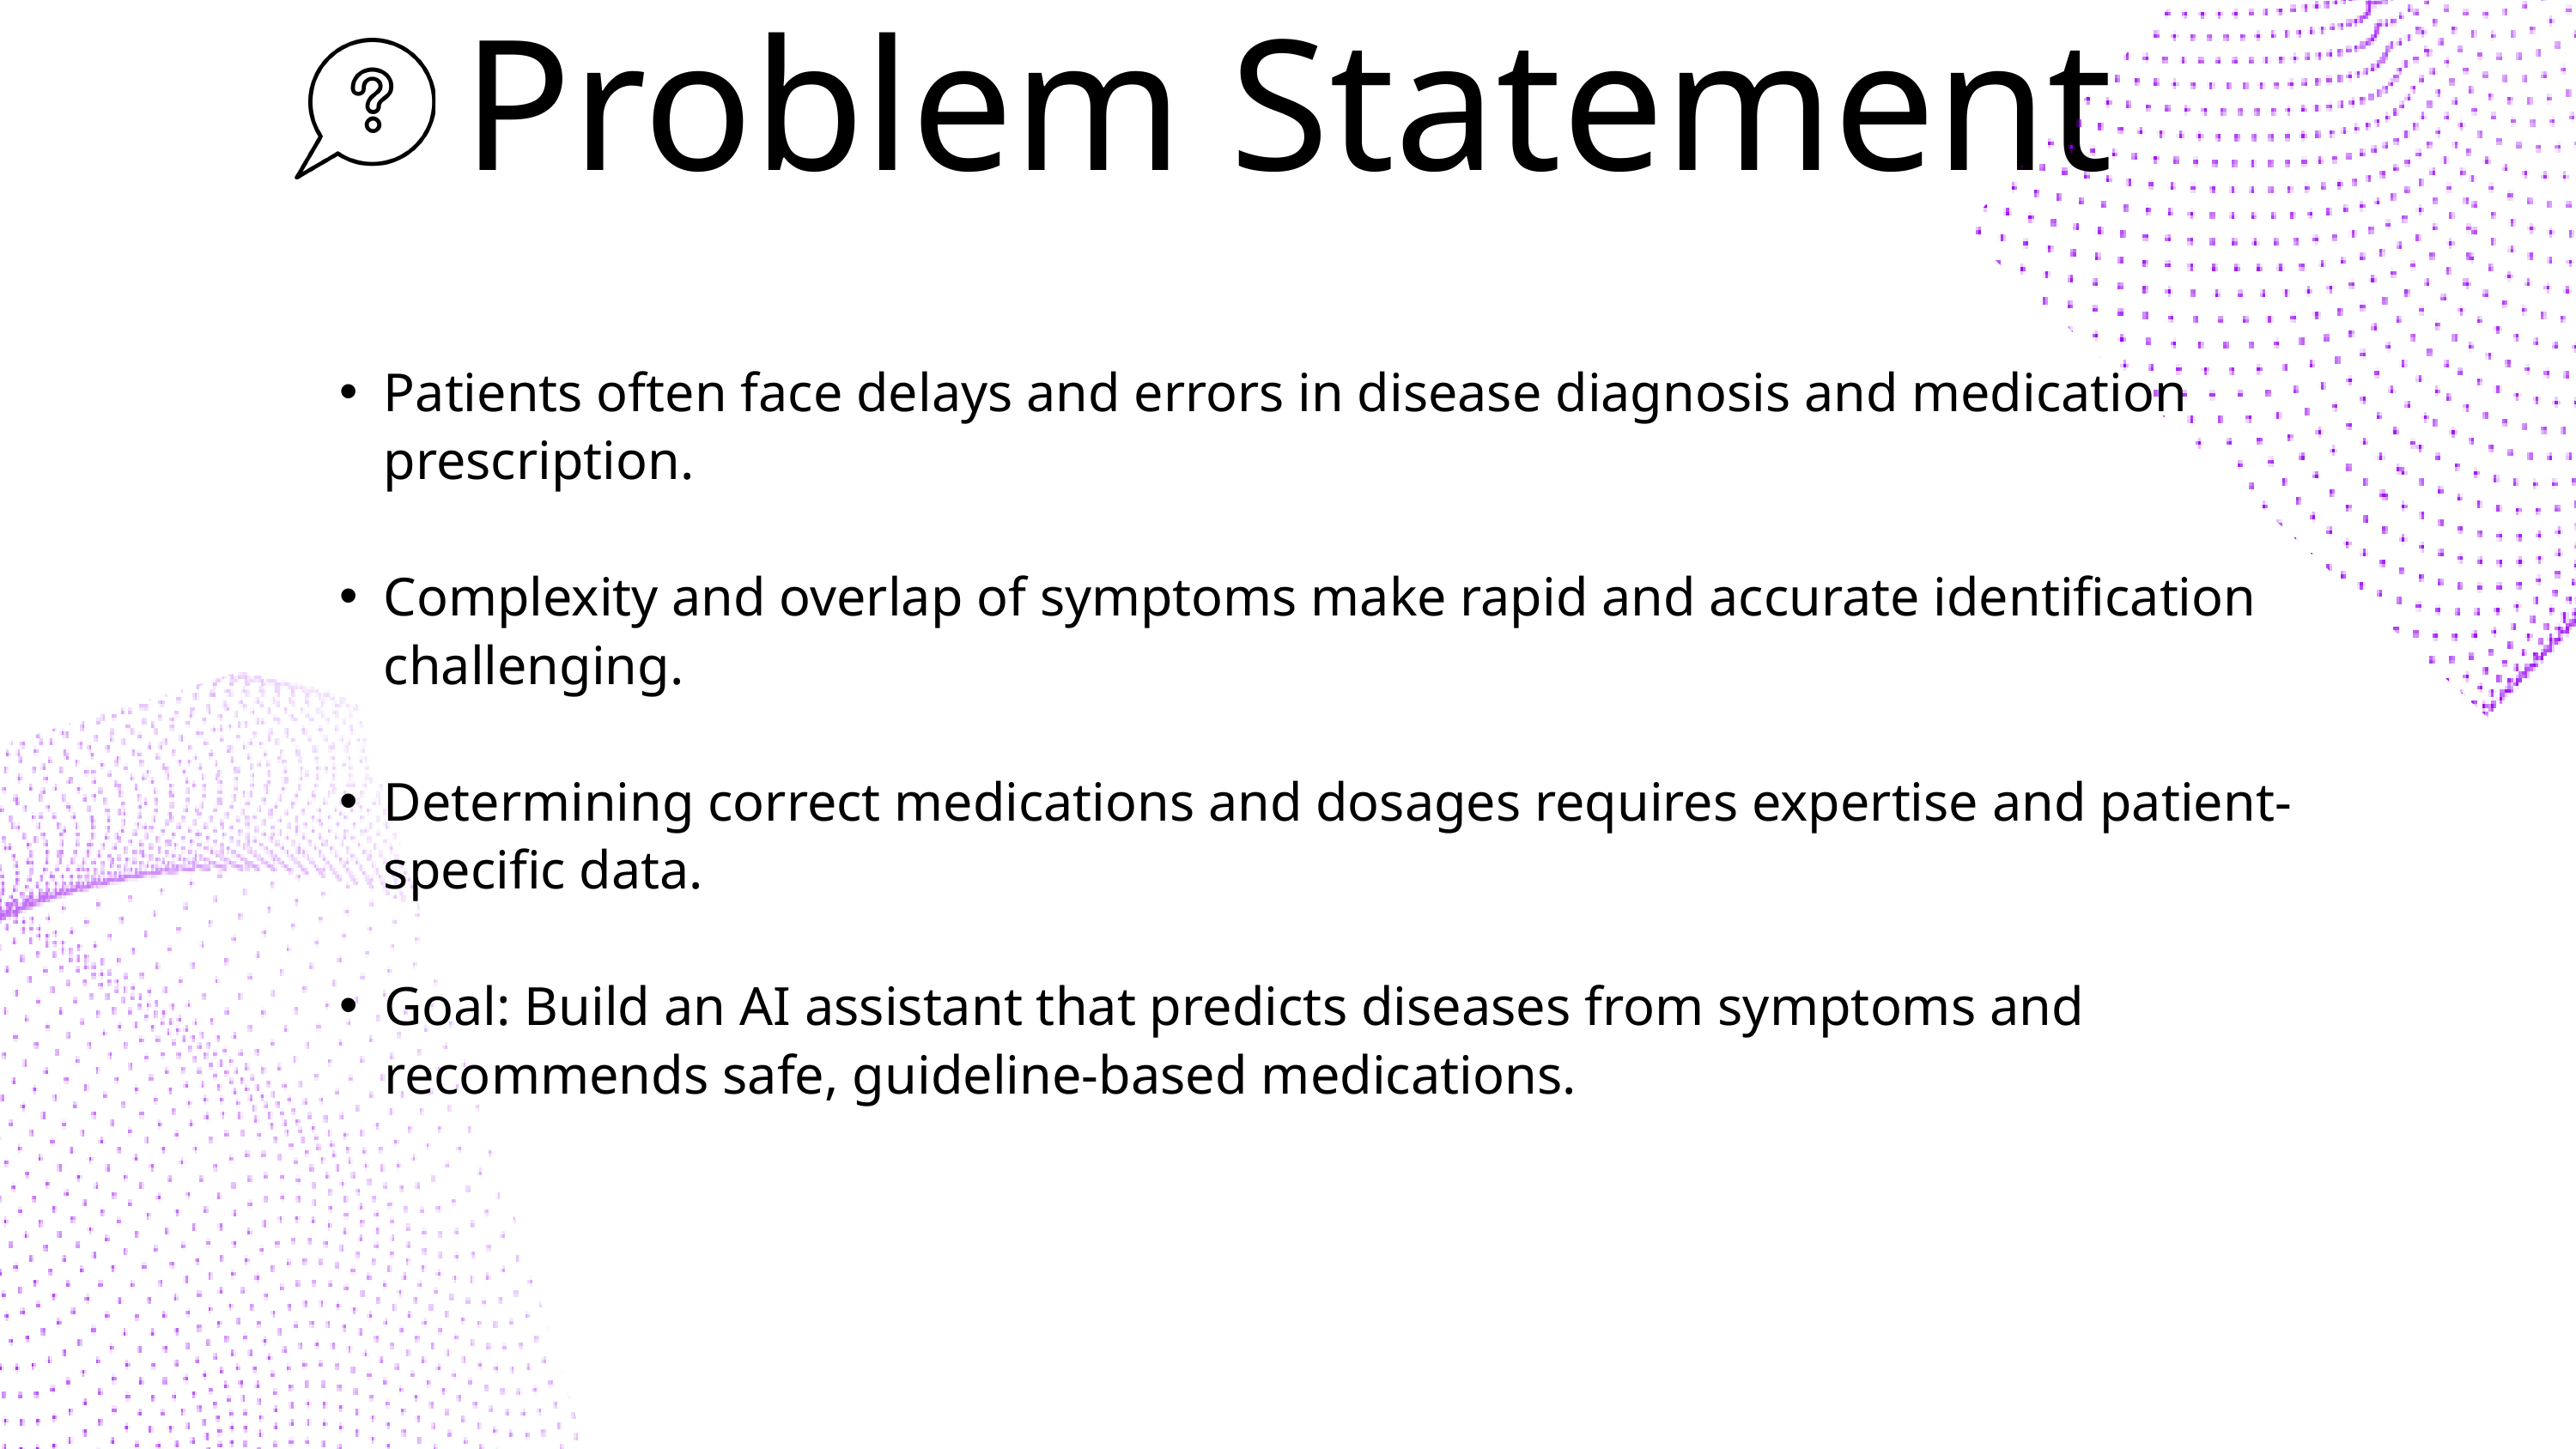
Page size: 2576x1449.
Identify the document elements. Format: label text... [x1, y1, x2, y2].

text_box [295, 38, 436, 179]
text_box Patients often face delays and errors in disease diagnosis and medication prescription. Complexity and overlap of symptoms make rapid and accurate identification challenging. Determining correct medications and dosages requires expertise and patient-specific data. Goal: Build an AI assistant that predicts diseases from symptoms and recommends safe, guideline-based medications. [294, 354, 2391, 1105]
text_box Problem Statement [0, 25, 2152, 207]
text_box [1962, 0, 2576, 800]
text_box [0, 655, 586, 1449]
